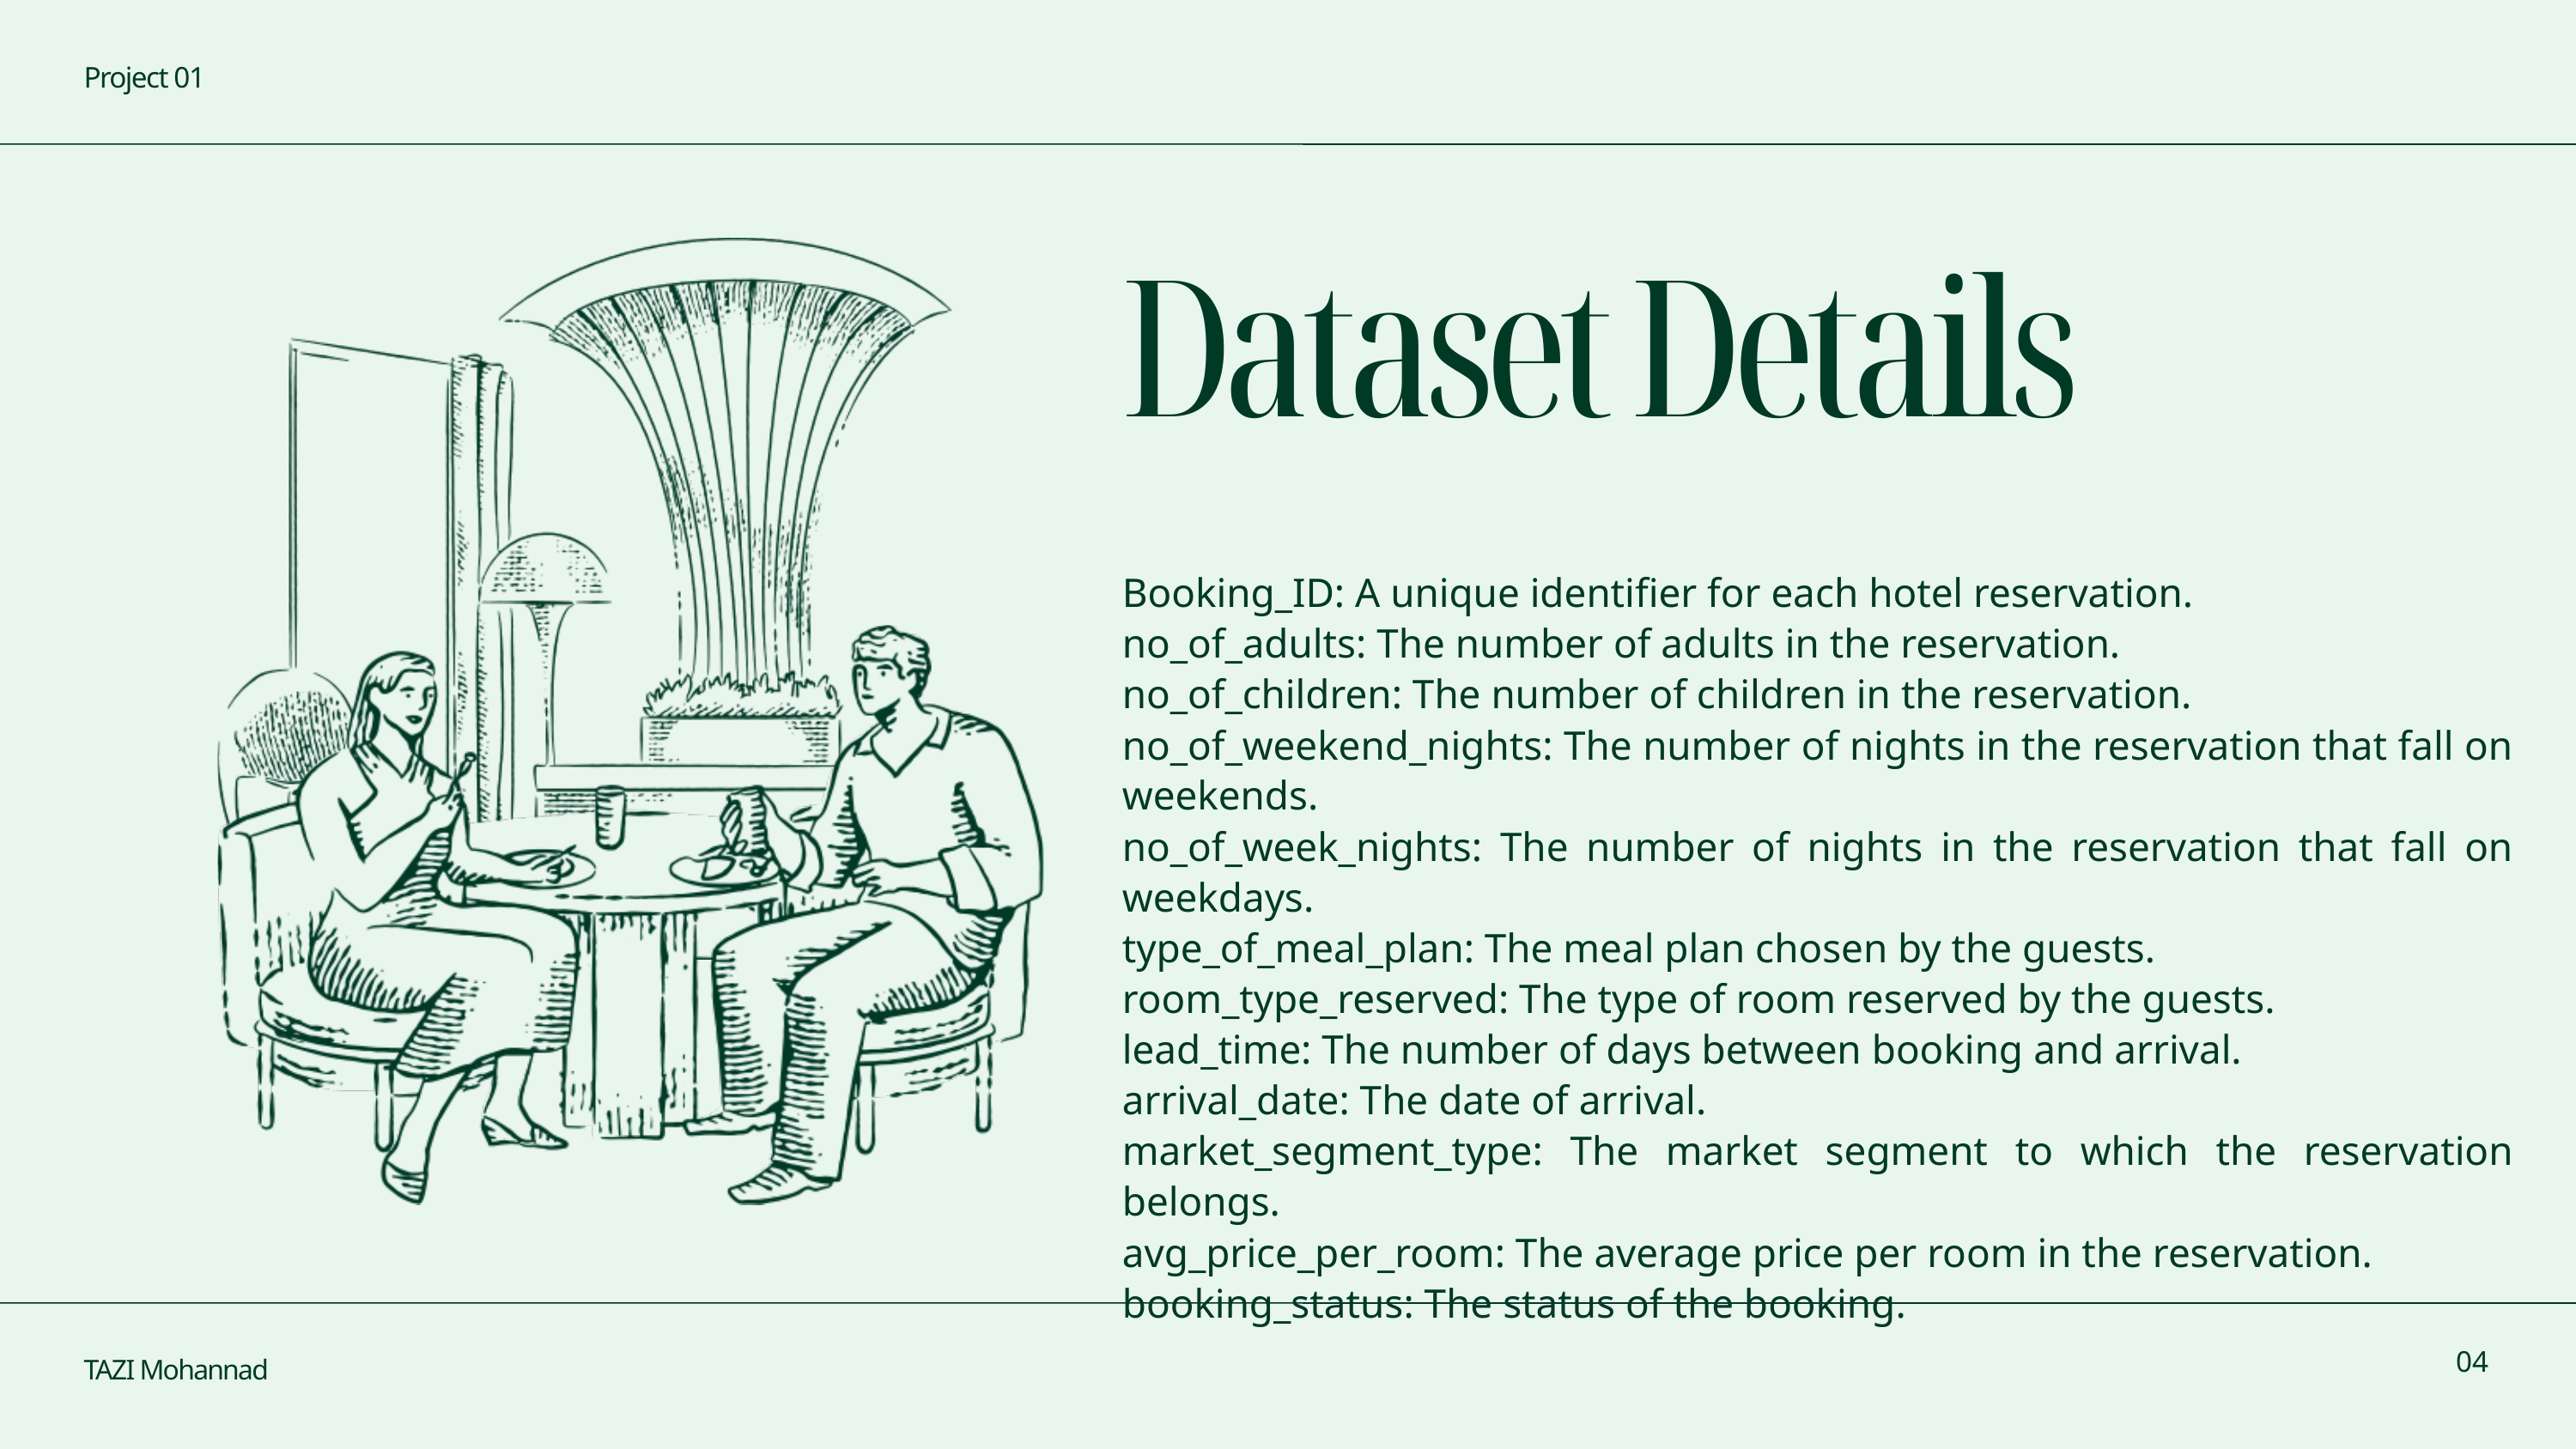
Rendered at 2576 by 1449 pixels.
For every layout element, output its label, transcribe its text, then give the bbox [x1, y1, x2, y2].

text_box TAZI Mohannad [83, 1352, 396, 1385]
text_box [1121, 242, 2514, 1161]
text_box 04 [1939, 1343, 2489, 1378]
text_box Project 01 [83, 63, 593, 94]
text_box [217, 625, 1044, 1205]
text_box [217, 238, 1000, 625]
